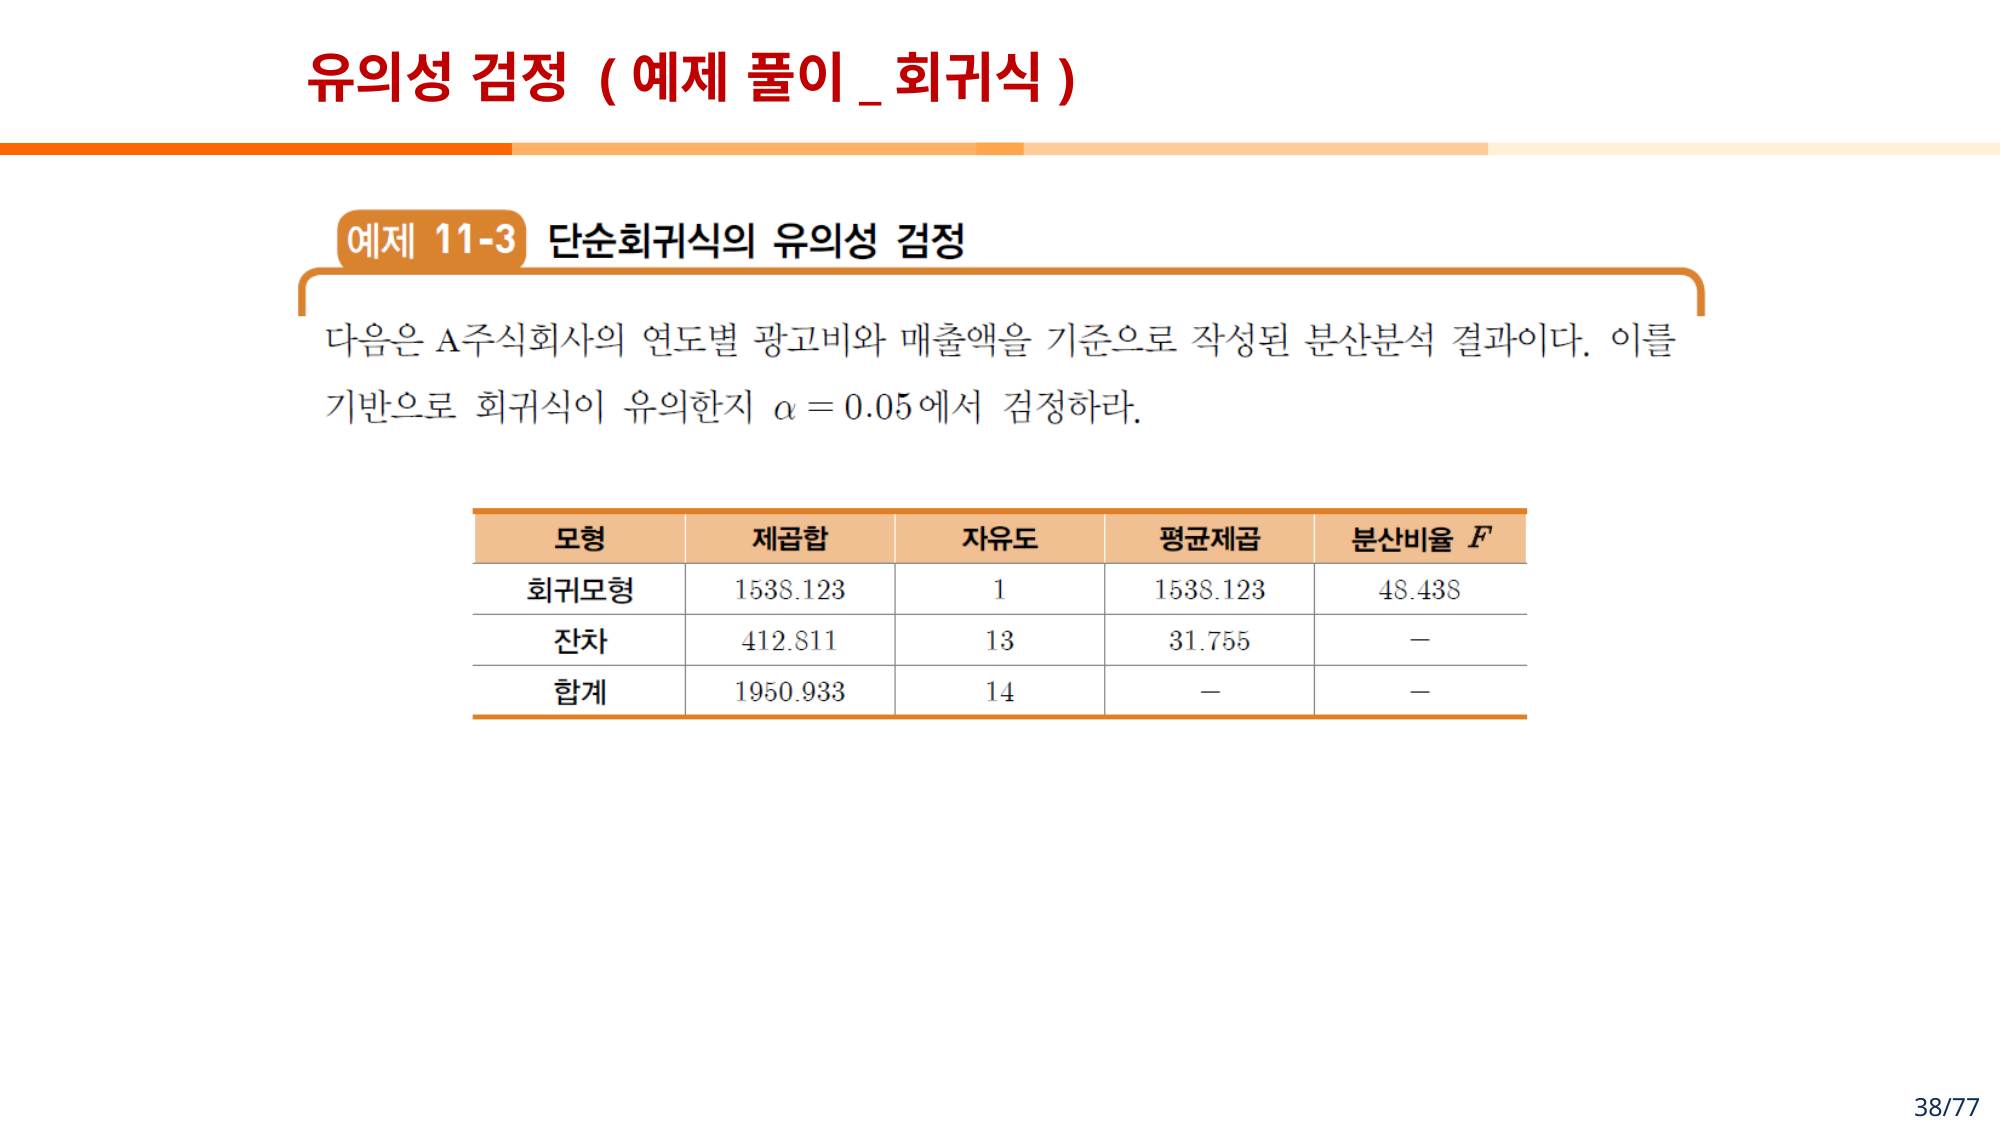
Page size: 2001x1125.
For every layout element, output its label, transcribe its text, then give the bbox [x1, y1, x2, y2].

picture [290, 207, 1709, 729]
title 유의성 검정 (예제 풀이_회귀식) [291, 31, 1532, 122]
